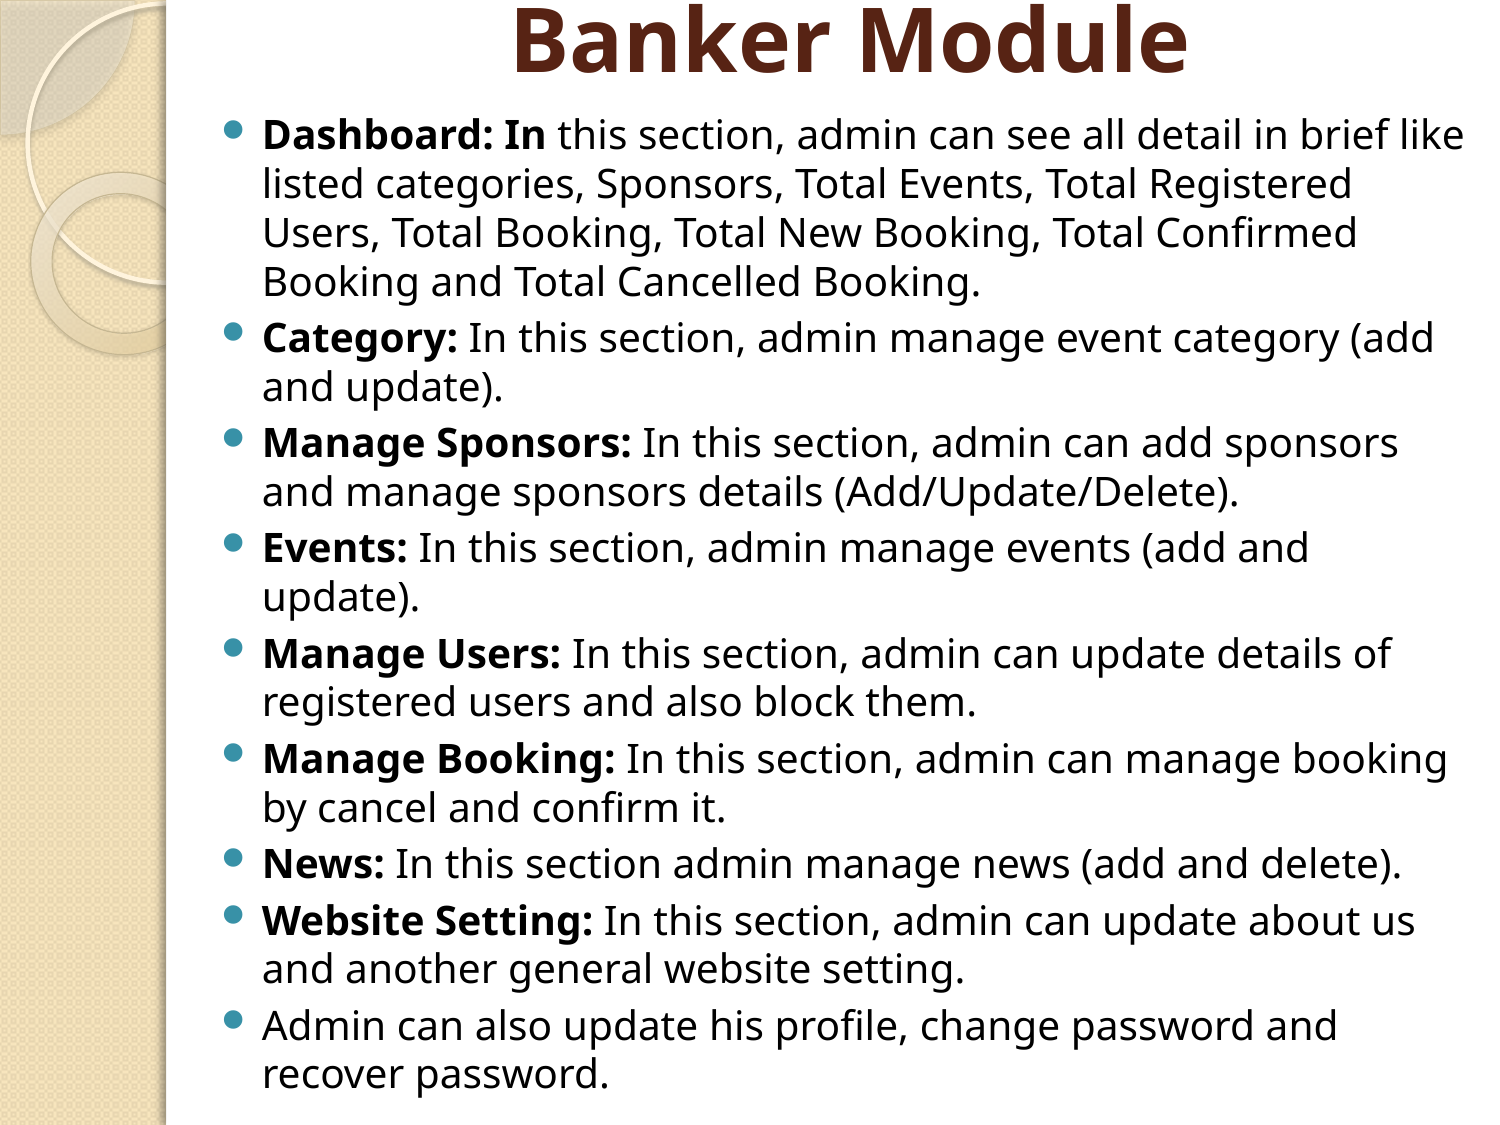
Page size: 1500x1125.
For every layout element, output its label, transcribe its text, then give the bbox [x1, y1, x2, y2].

title Banker Module [235, 0, 1466, 101]
list Dashboard: In this section, admin can see all detail in brief like listed categories, Sponsors, Total Events, Total Registered Users, Total Booking, Total New Booking, Total Confirmed Booking and Total Cancelled Booking. Category: In this section, admin manage event category (add and update). Manage Sponsors: In this section, admin can add sponsors and manage sponsors details (Add/Update/Delete). Events: In this section, admin manage events (add and update). Manage Users: In this section, admin can update details of registered users and also block them. Manage Booking: In this section, admin can manage booking by cancel and confirm it. News: In this section admin manage news (add and delete). Website Setting: In this section, admin can update about us and another general website setting. Admin can also update his profile, change password and recover password. [194, 101, 1483, 1118]
